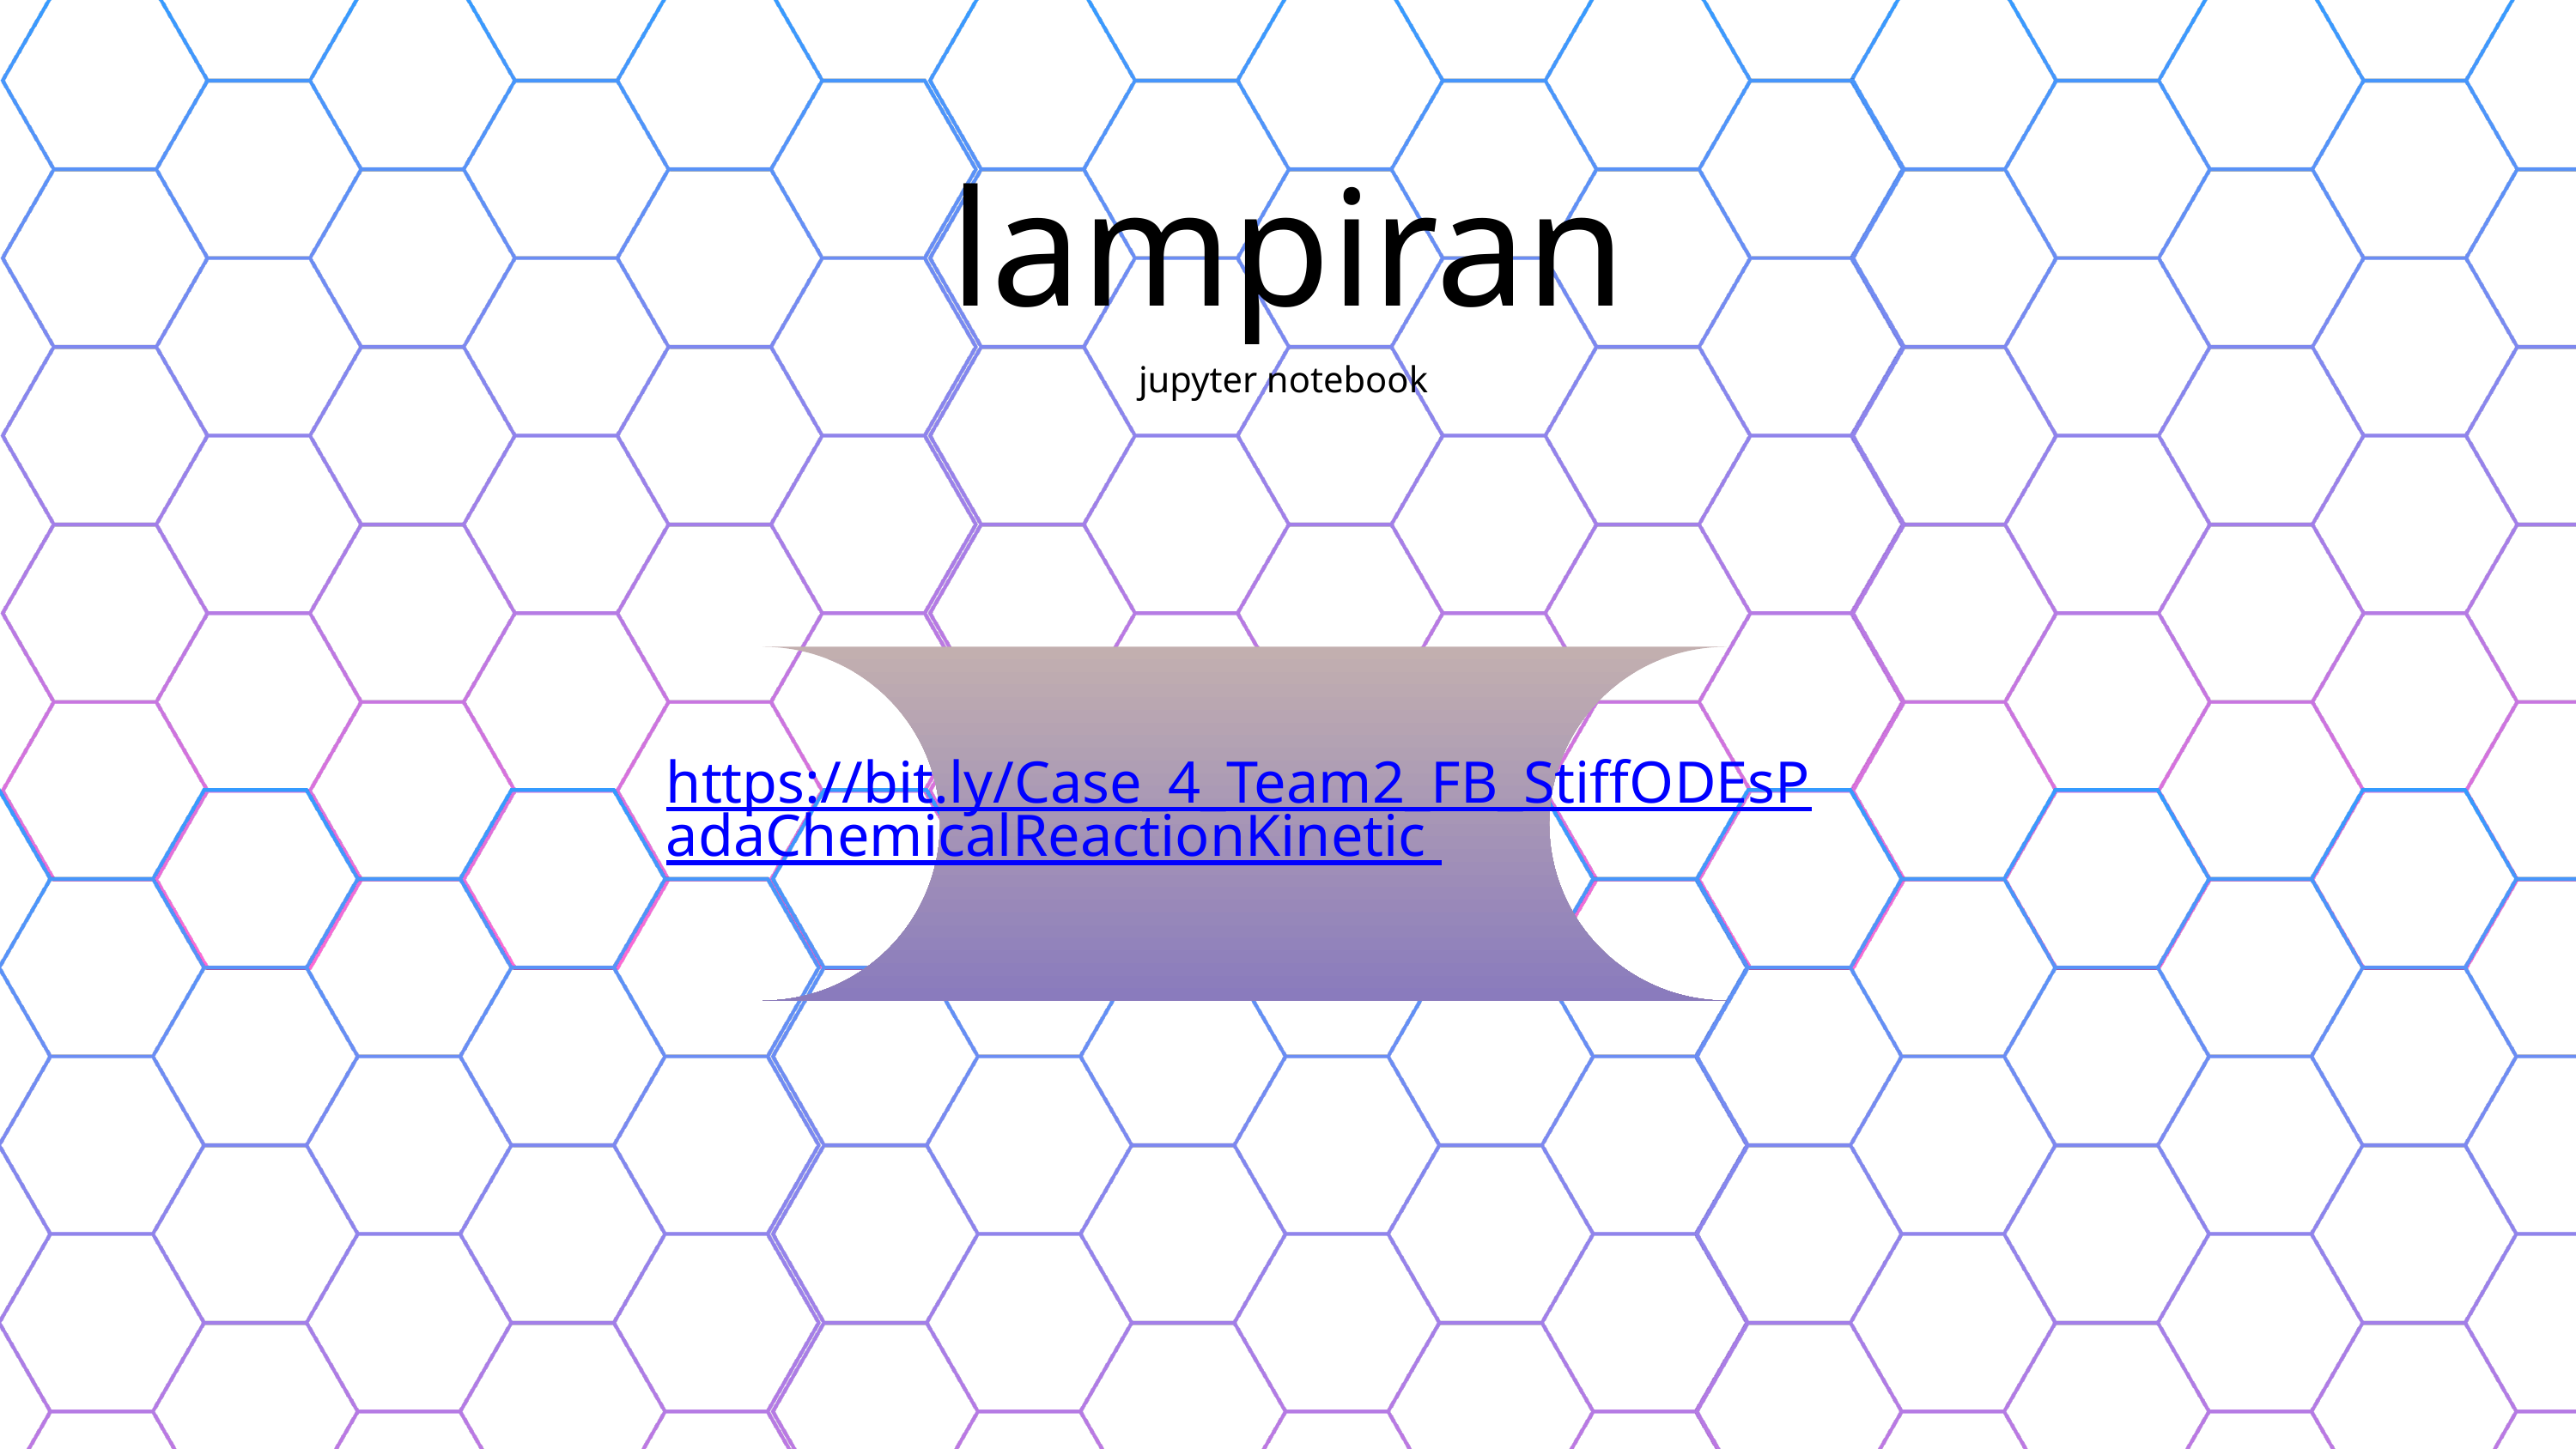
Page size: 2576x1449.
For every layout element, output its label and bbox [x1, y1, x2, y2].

text_box [927, 0, 1906, 142]
text_box [0, 0, 927, 788]
text_box [770, 1008, 1694, 1449]
text_box [927, 406, 1906, 788]
text_box [1694, 788, 2576, 1449]
text_box [611, 144, 1965, 397]
text_box [0, 788, 770, 1449]
text_box [1906, 0, 2576, 788]
text_box [640, 646, 1850, 1001]
